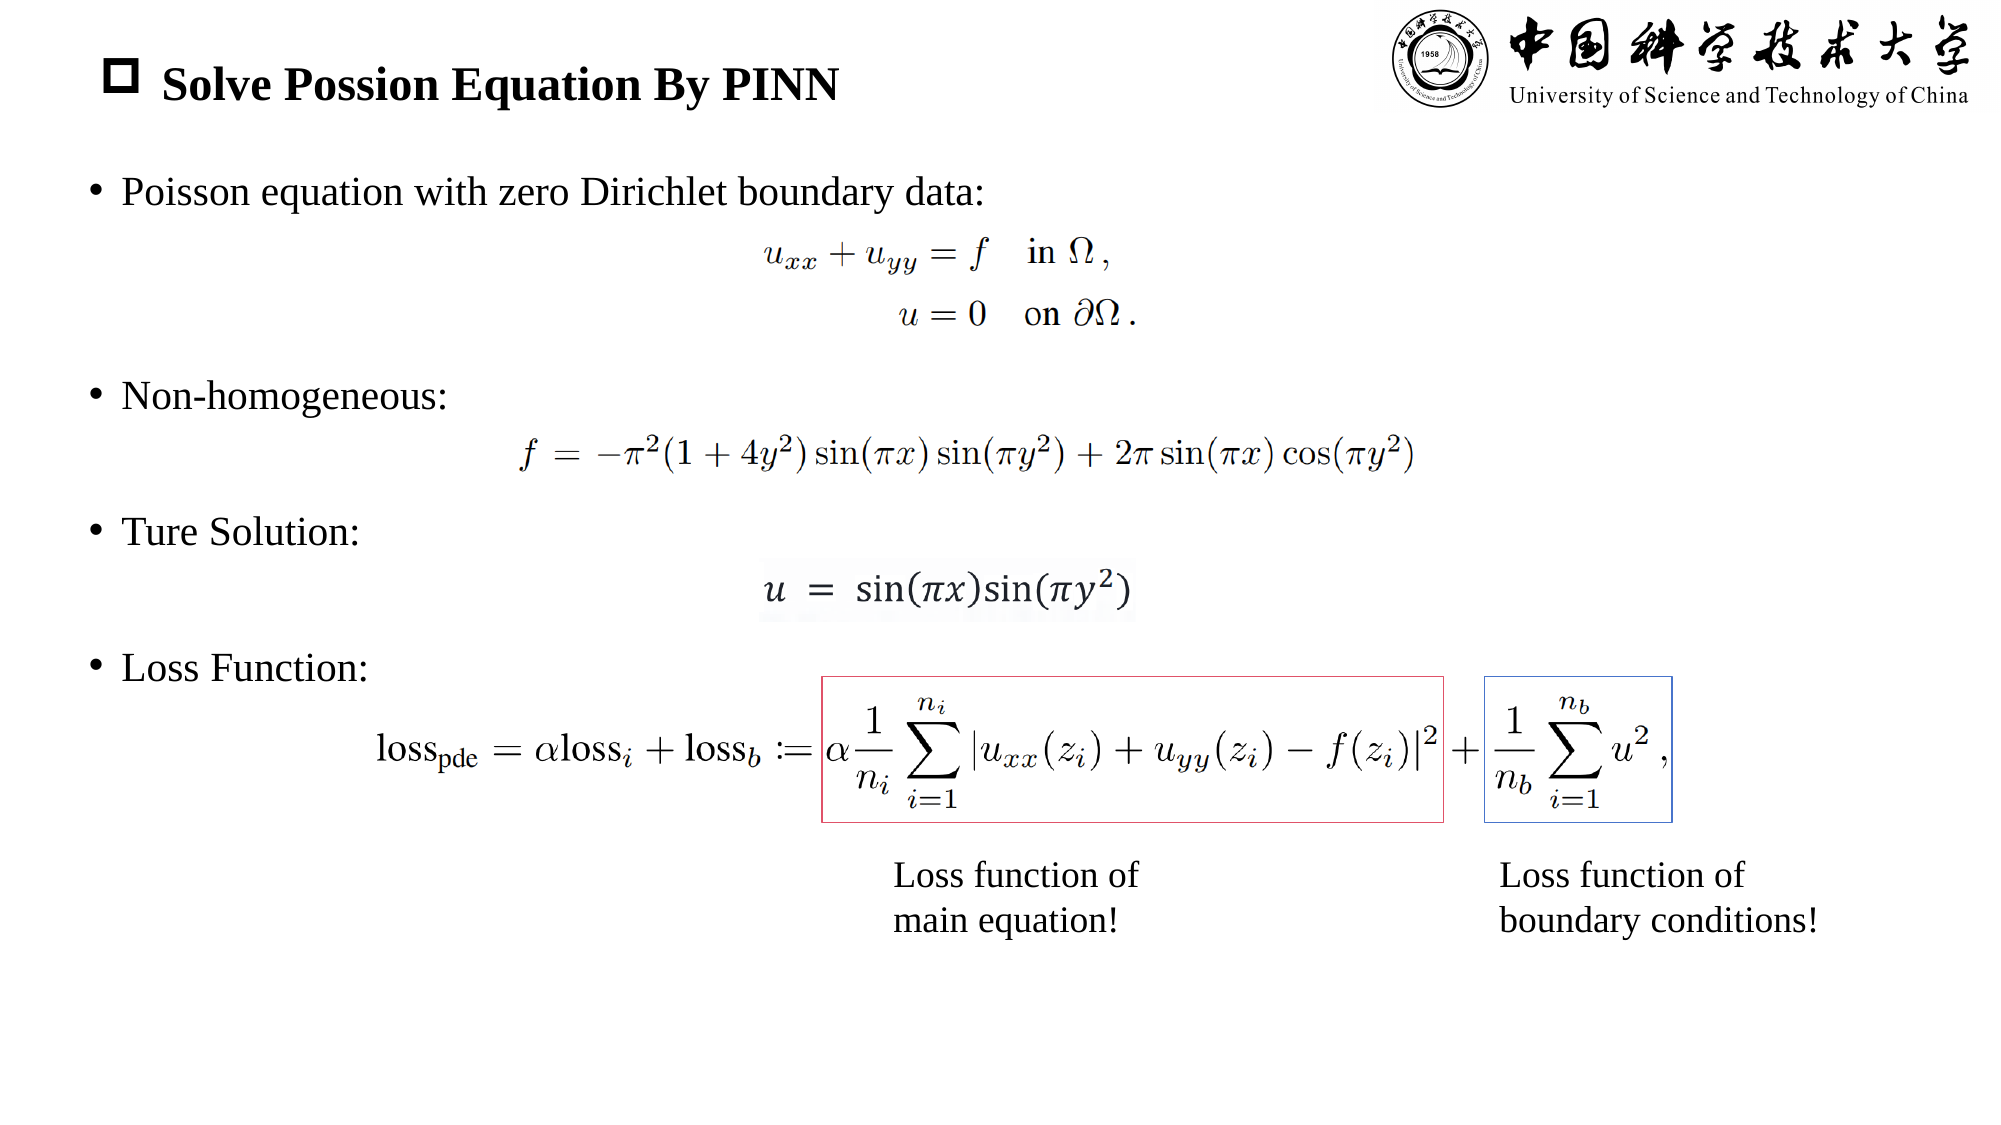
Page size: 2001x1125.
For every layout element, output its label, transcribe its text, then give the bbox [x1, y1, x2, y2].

picture [362, 685, 1697, 816]
text_box [1484, 676, 1672, 685]
picture [732, 234, 1186, 332]
picture [758, 557, 1136, 623]
text_box [1484, 816, 1672, 823]
picture [1374, 0, 2000, 113]
text_box [821, 676, 1444, 685]
title Solve Possion Equation By PINN [84, 32, 1517, 137]
list Poisson equation with zero Dirichlet boundary data: Non-homogeneous: Ture Solution: Loss Function: [73, 156, 1863, 1014]
text_box Loss function of boundary conditions! [1484, 842, 1876, 948]
text_box Loss function of main equation! [878, 842, 1203, 948]
picture [514, 429, 1422, 479]
text_box [821, 816, 1444, 823]
